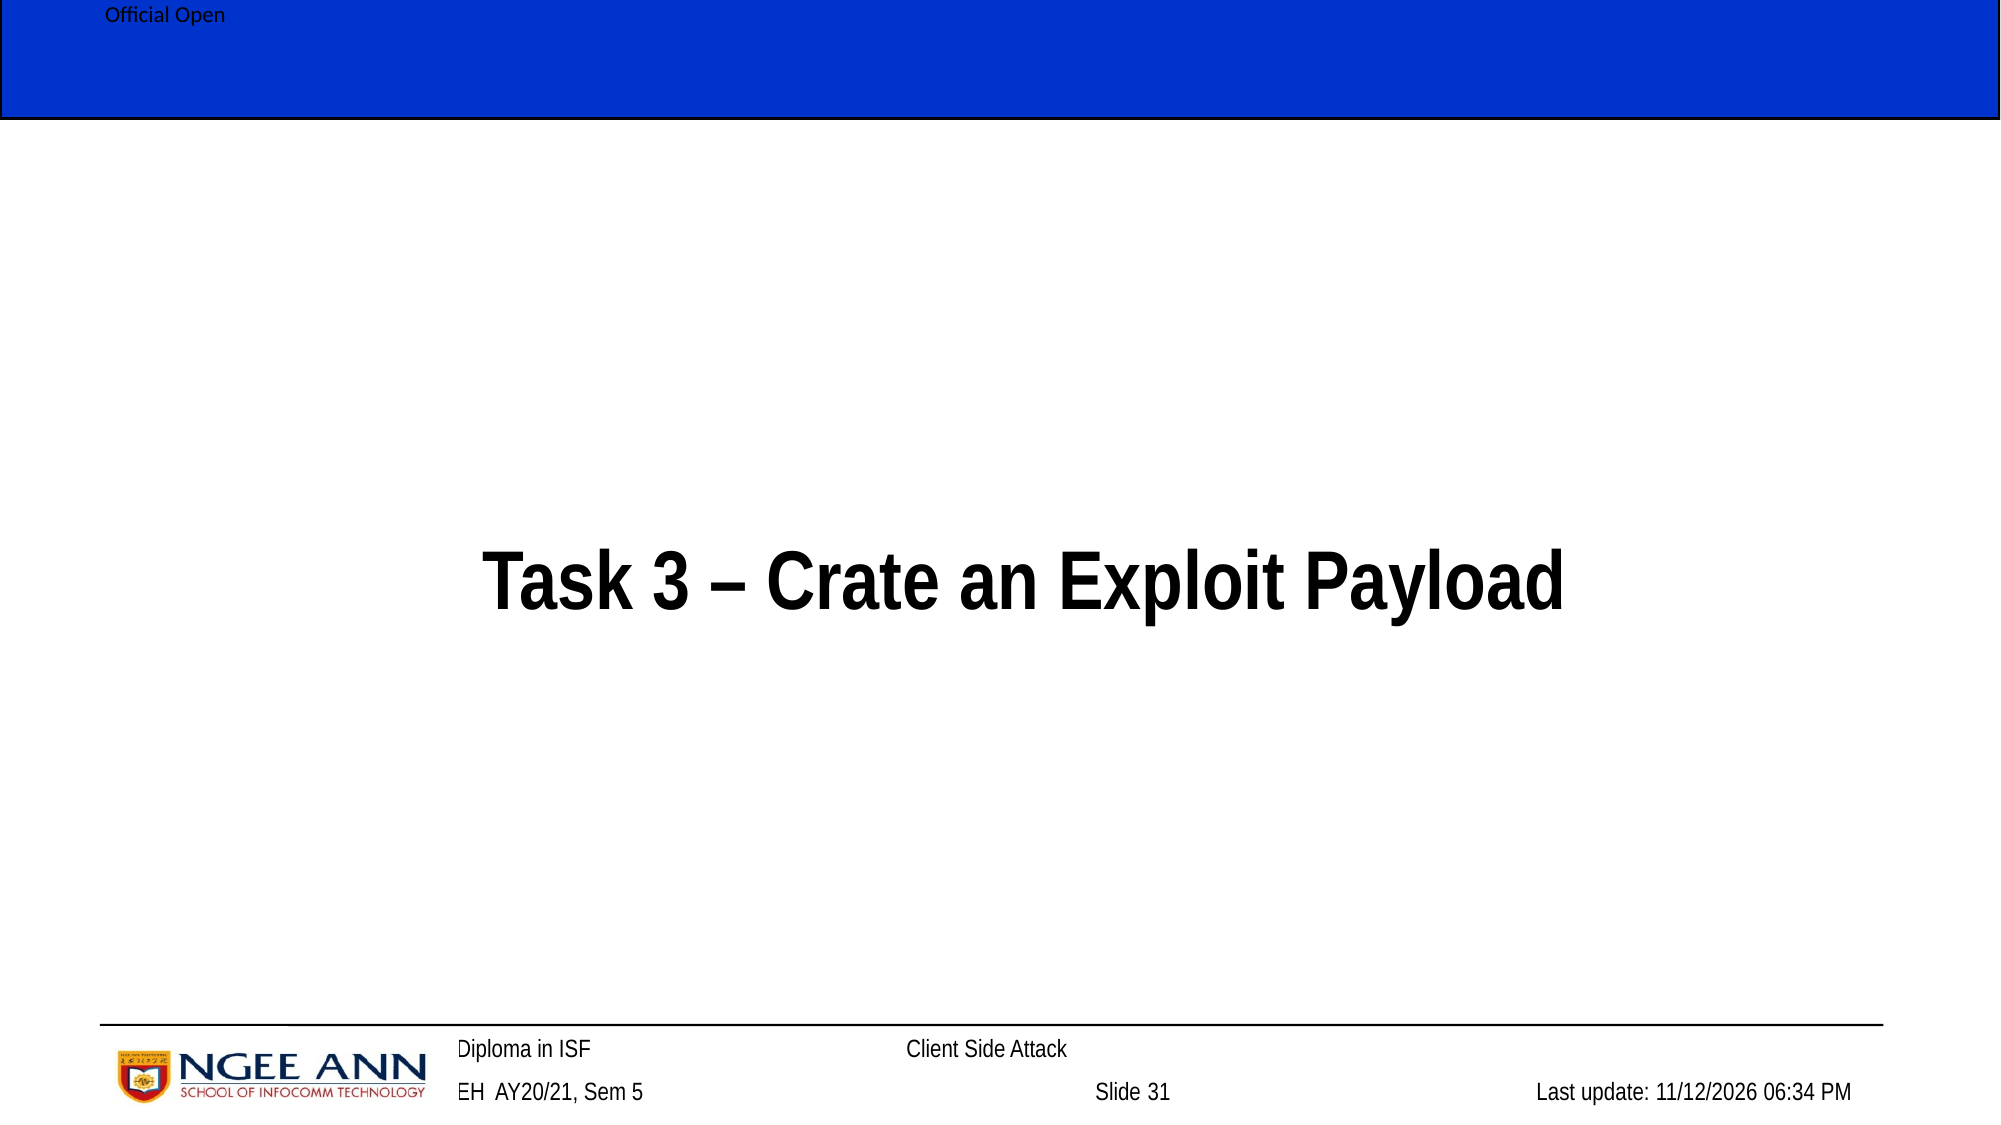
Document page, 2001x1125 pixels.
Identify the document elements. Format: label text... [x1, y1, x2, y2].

picture [83, 1028, 459, 1125]
list Task 3 – Crate an Exploit Payload [387, 500, 1663, 750]
